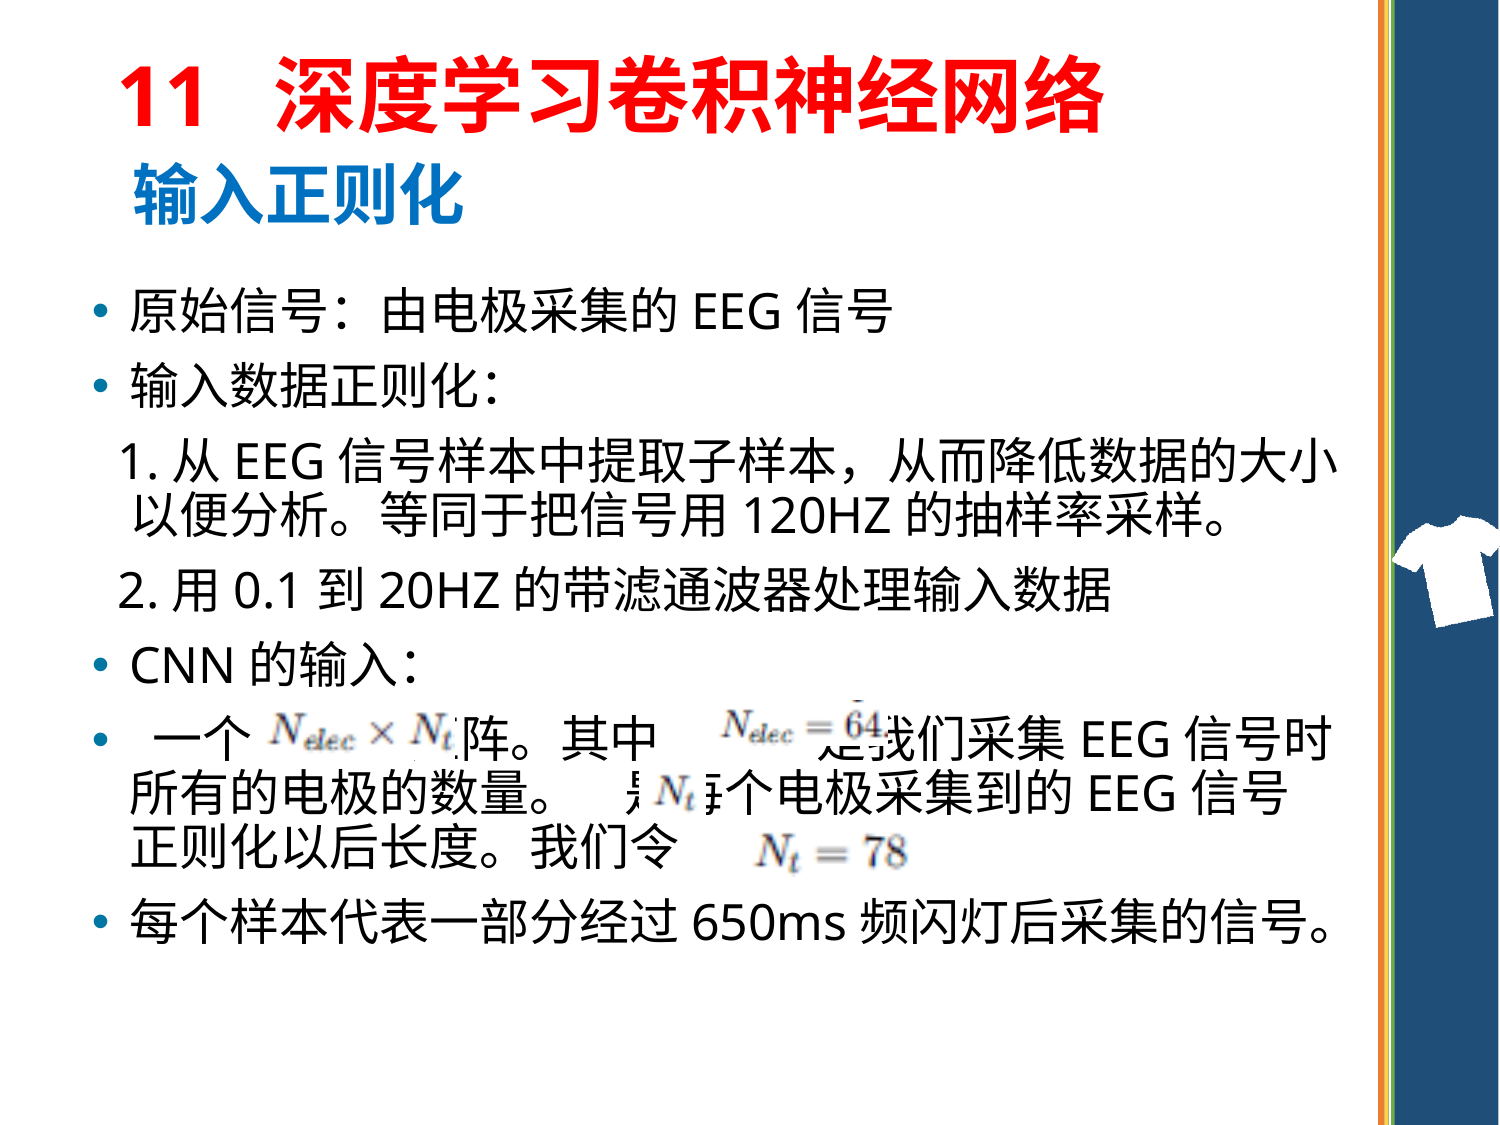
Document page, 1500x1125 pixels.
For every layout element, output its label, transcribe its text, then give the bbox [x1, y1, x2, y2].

picture [714, 700, 888, 746]
picture [748, 822, 918, 877]
title 输入正则化 [117, 175, 1145, 257]
picture [639, 759, 706, 823]
picture [253, 702, 455, 760]
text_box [1378, 0, 1500, 1125]
text_box 11 深度学习卷积神经网络 [101, 24, 1167, 175]
list 原始信号：由电极采集的EEG信号 输入数据正则化： 1.从EEG信号样本中提取子样本，从而降低数据的大小以便分析。等同于把信号用120HZ的抽样率采样。 2.用0.1到20HZ的带滤通波器处理输入数据 CNN的输入： 一个 矩阵。其中 是我们采集EEG信号时所有的电极的数量。 是每个电极采集到的EEG信号正则化以后长度。我们令 。 每个样本代表一部分经过650ms频闪灯后采集的信号。 [76, 279, 1354, 999]
